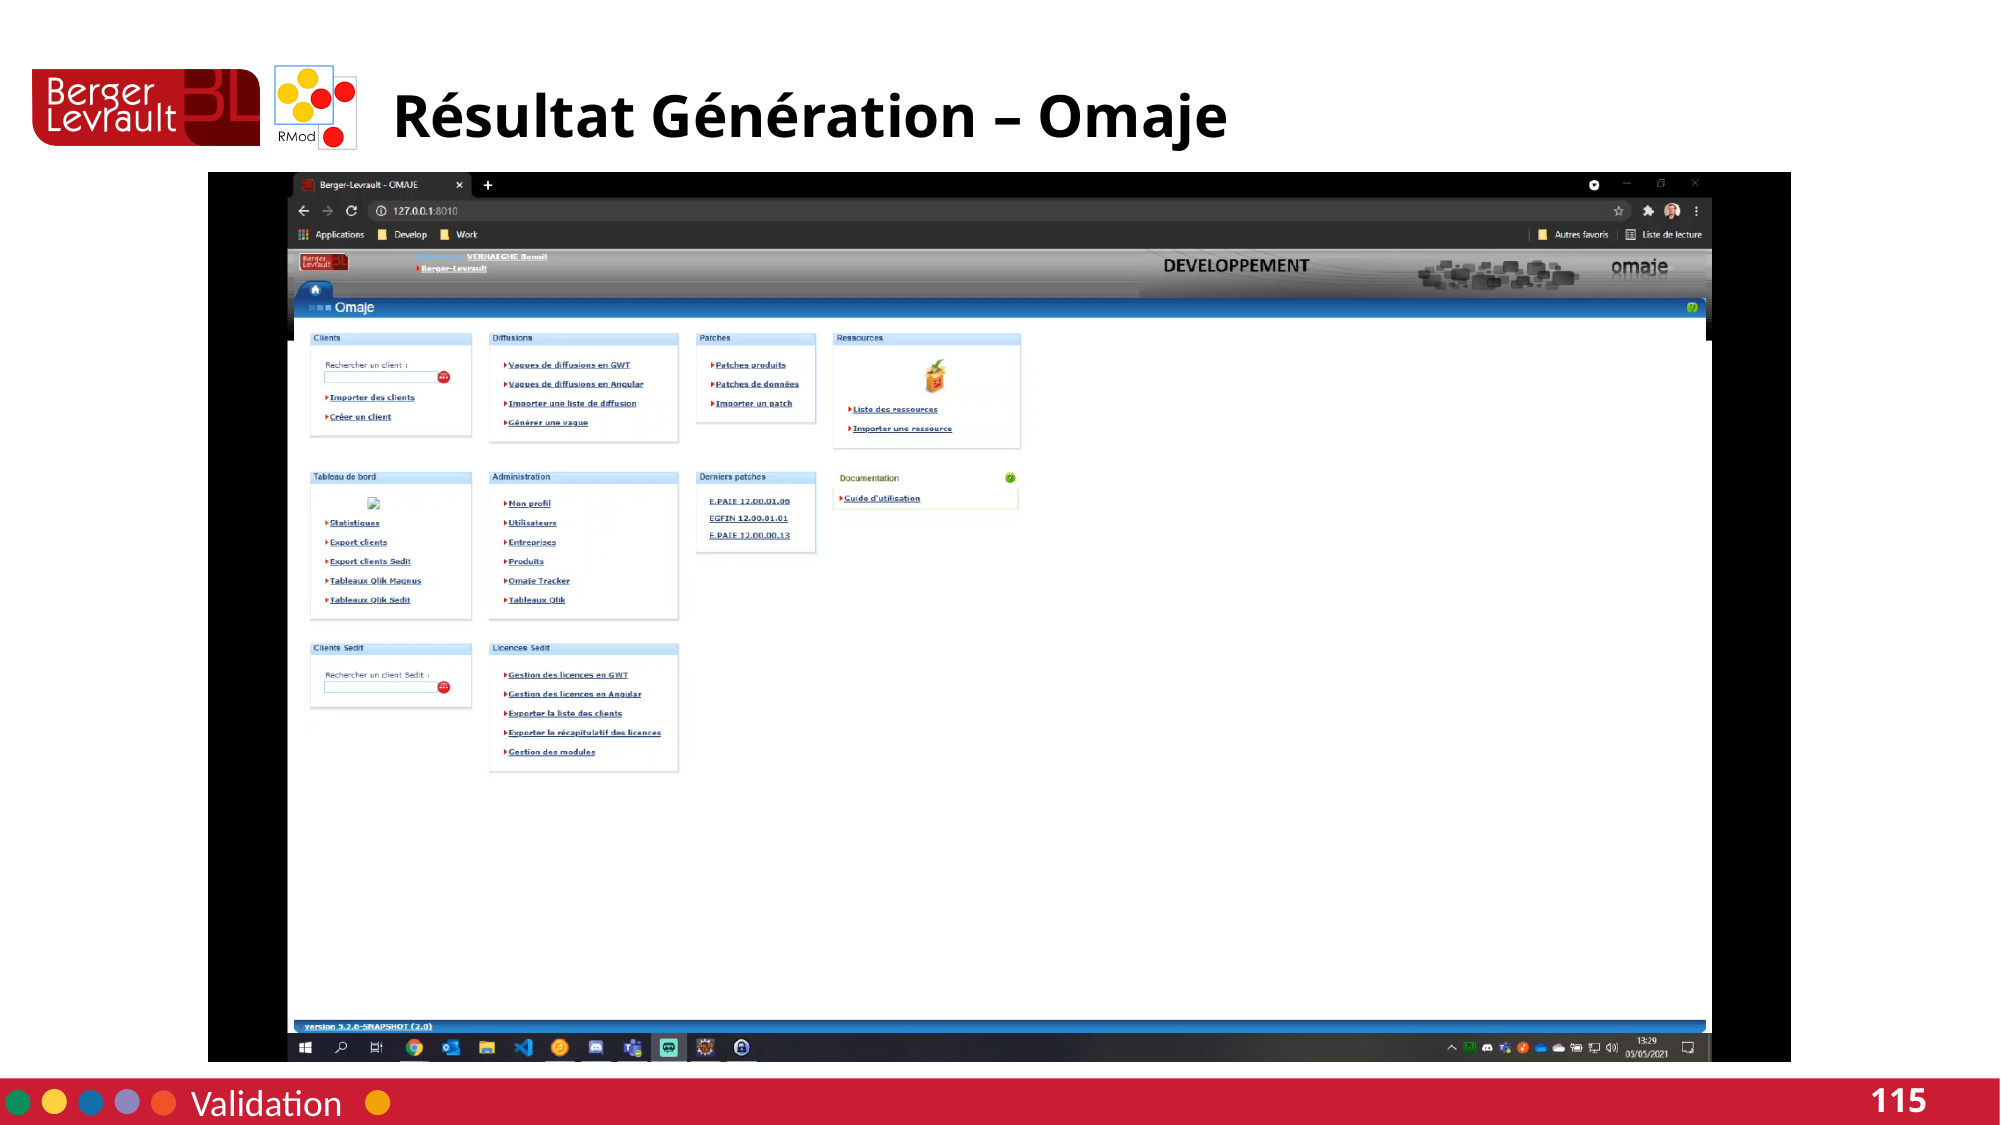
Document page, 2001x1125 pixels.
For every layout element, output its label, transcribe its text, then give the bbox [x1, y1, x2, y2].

text_box [77, 1089, 105, 1117]
text_box [149, 1089, 175, 1117]
text_box [4, 1089, 32, 1117]
picture [32, 69, 260, 146]
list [208, 171, 1792, 1063]
text_box [113, 1087, 141, 1116]
slide_number 115 [1832, 1078, 1965, 1125]
text_box [41, 1088, 67, 1115]
title Résultat Génération – Omaje [377, 79, 1906, 183]
text_box Validation [175, 1071, 367, 1125]
picture [268, 60, 363, 155]
text_box [367, 1089, 392, 1117]
